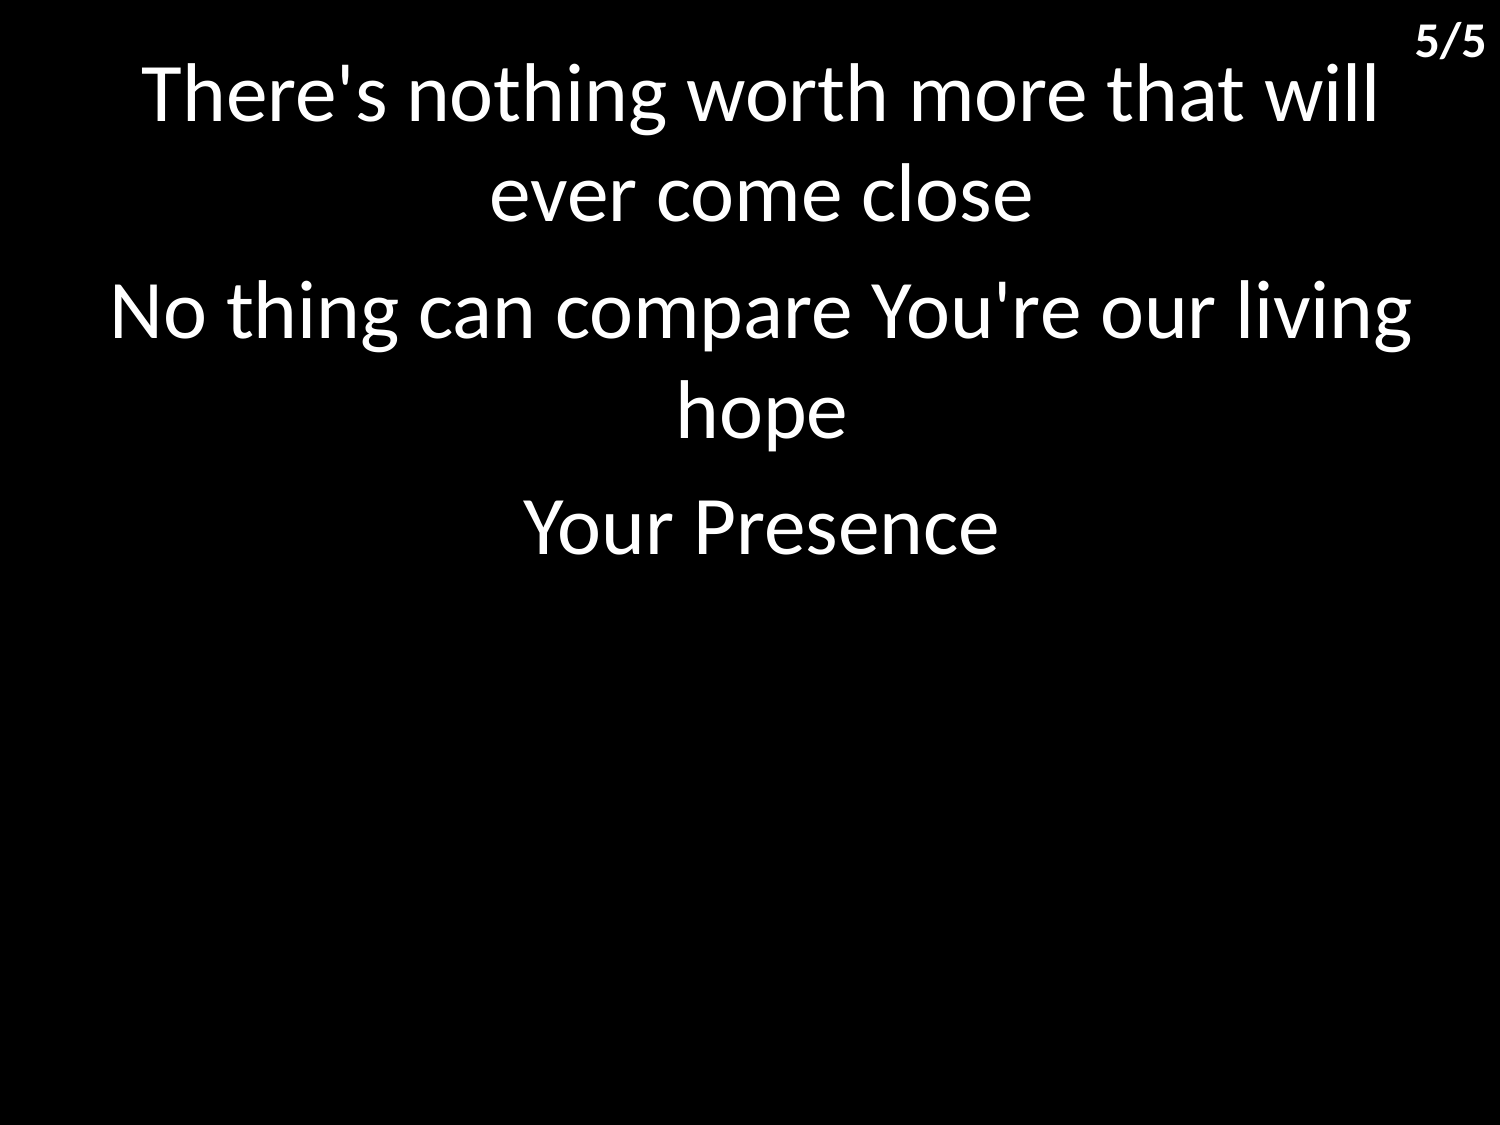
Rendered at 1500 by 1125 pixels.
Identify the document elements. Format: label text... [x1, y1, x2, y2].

text_box 5/5 [1399, 0, 1500, 75]
subtitle There's nothing worth more that will ever come close No thing can compare You're our living hope Your Presence [53, 30, 1471, 1094]
